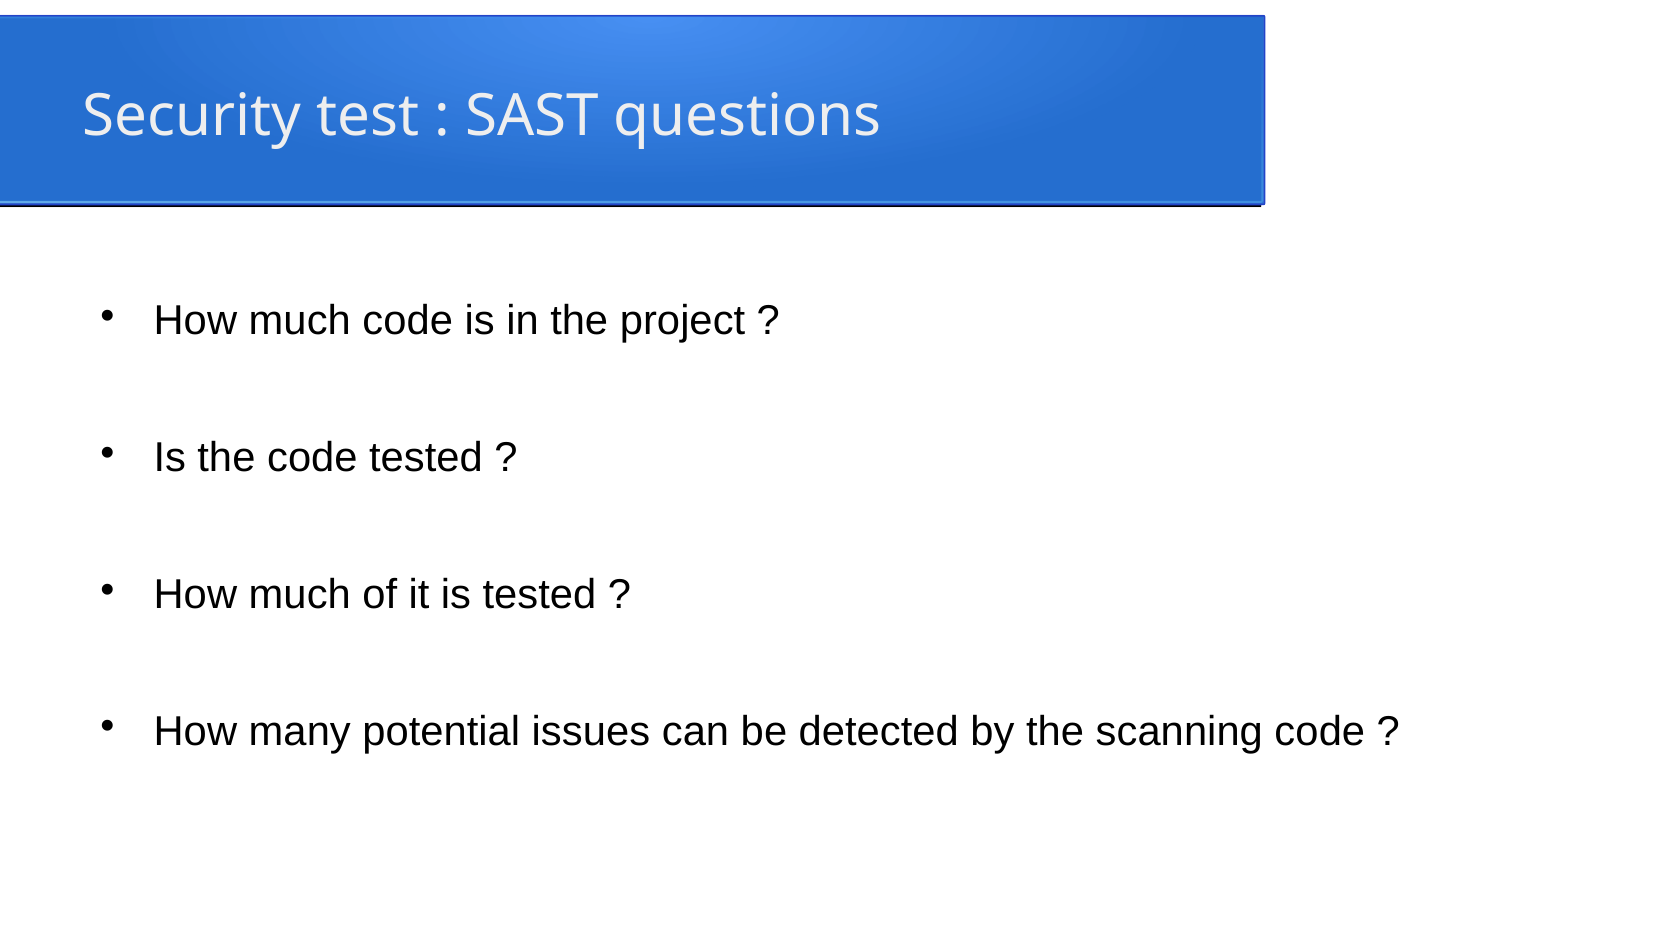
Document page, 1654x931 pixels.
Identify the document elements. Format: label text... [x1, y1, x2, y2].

text_box Security test : SAST questions [82, 77, 1235, 148]
text_box How much code is in the project ? Is the code tested ? How much of it is tested ? How many potential issues can be detected by the scanning code ? [82, 224, 1571, 764]
picture [0, 13, 1269, 211]
